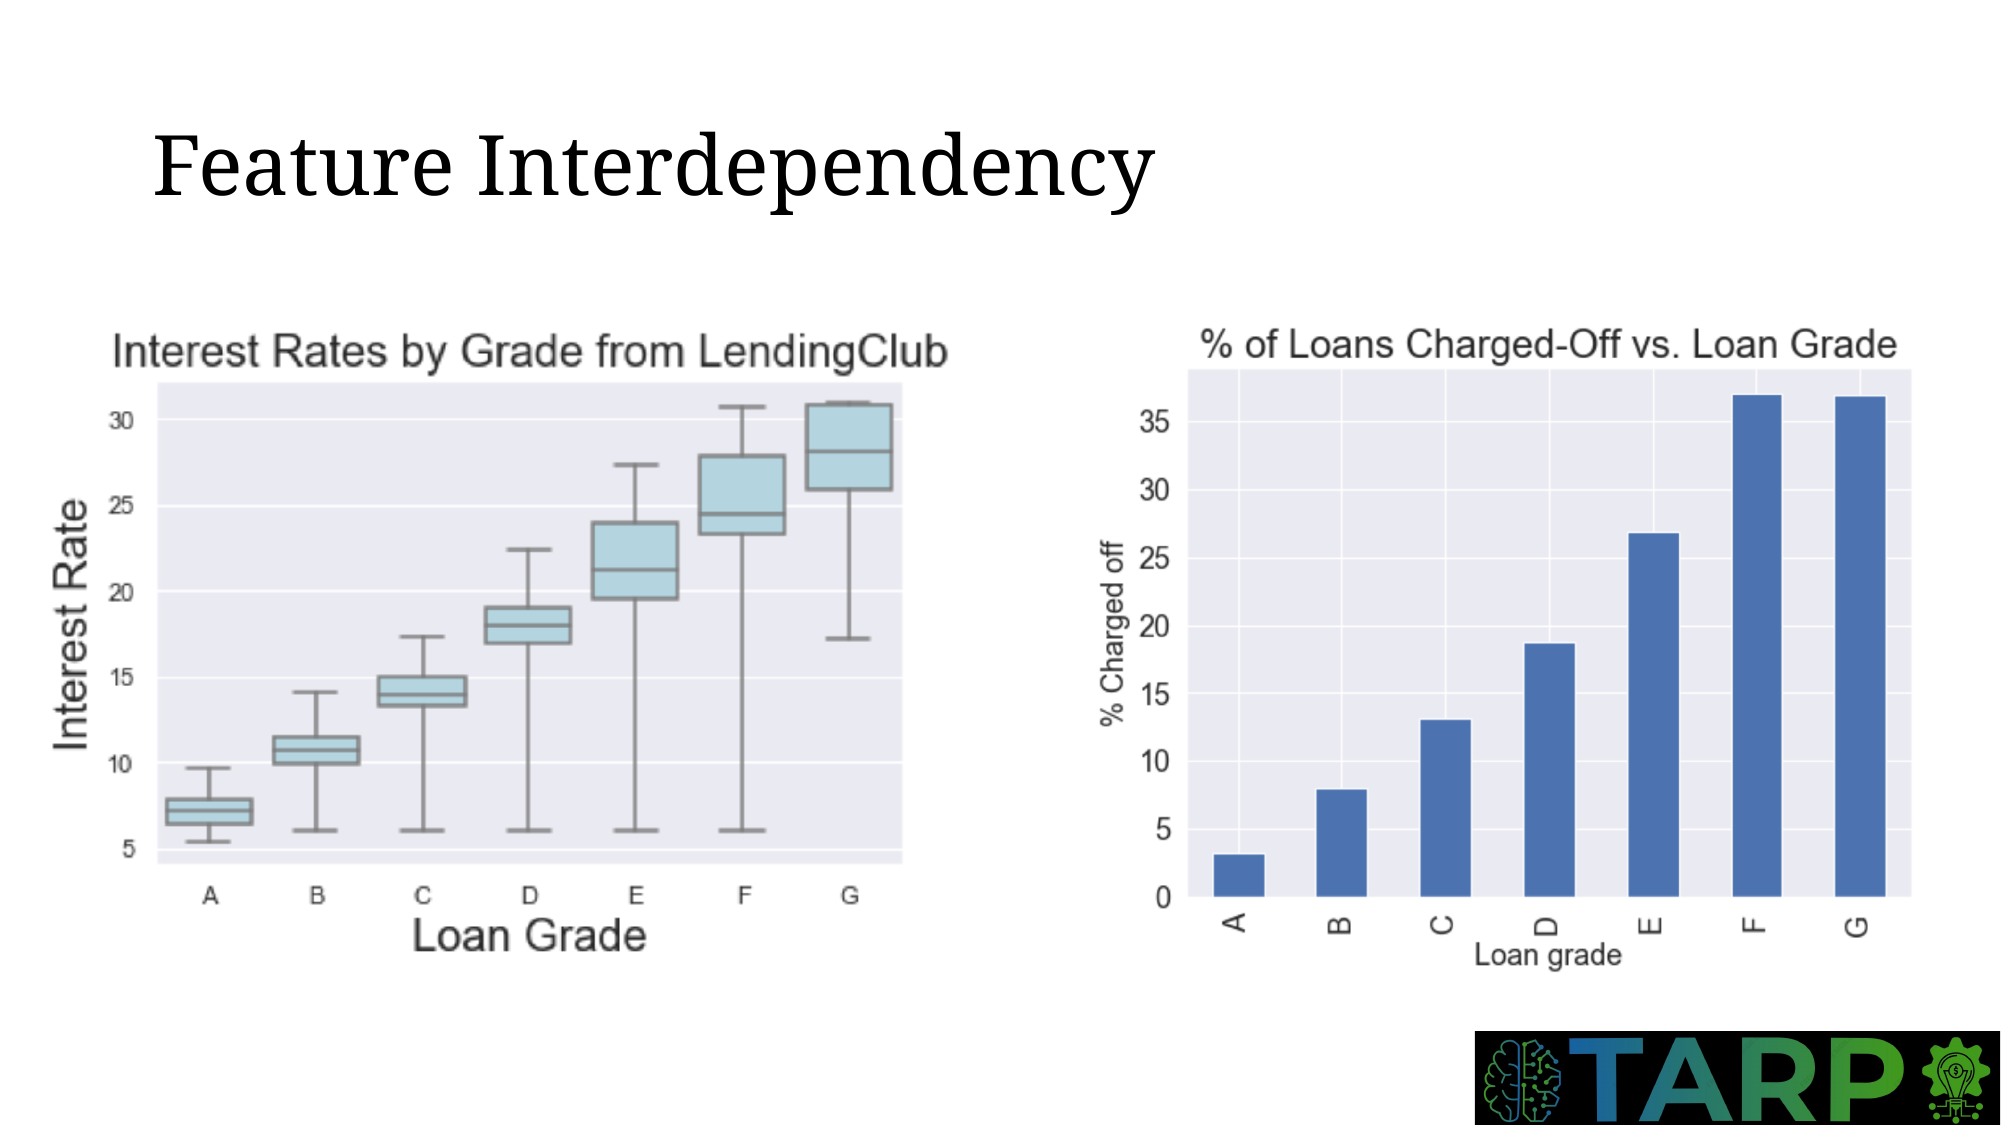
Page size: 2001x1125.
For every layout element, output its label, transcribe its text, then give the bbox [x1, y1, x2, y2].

title Feature Interdependency [137, 59, 1863, 278]
picture [1474, 1031, 2001, 1125]
picture [1092, 320, 1920, 978]
picture [33, 320, 966, 968]
